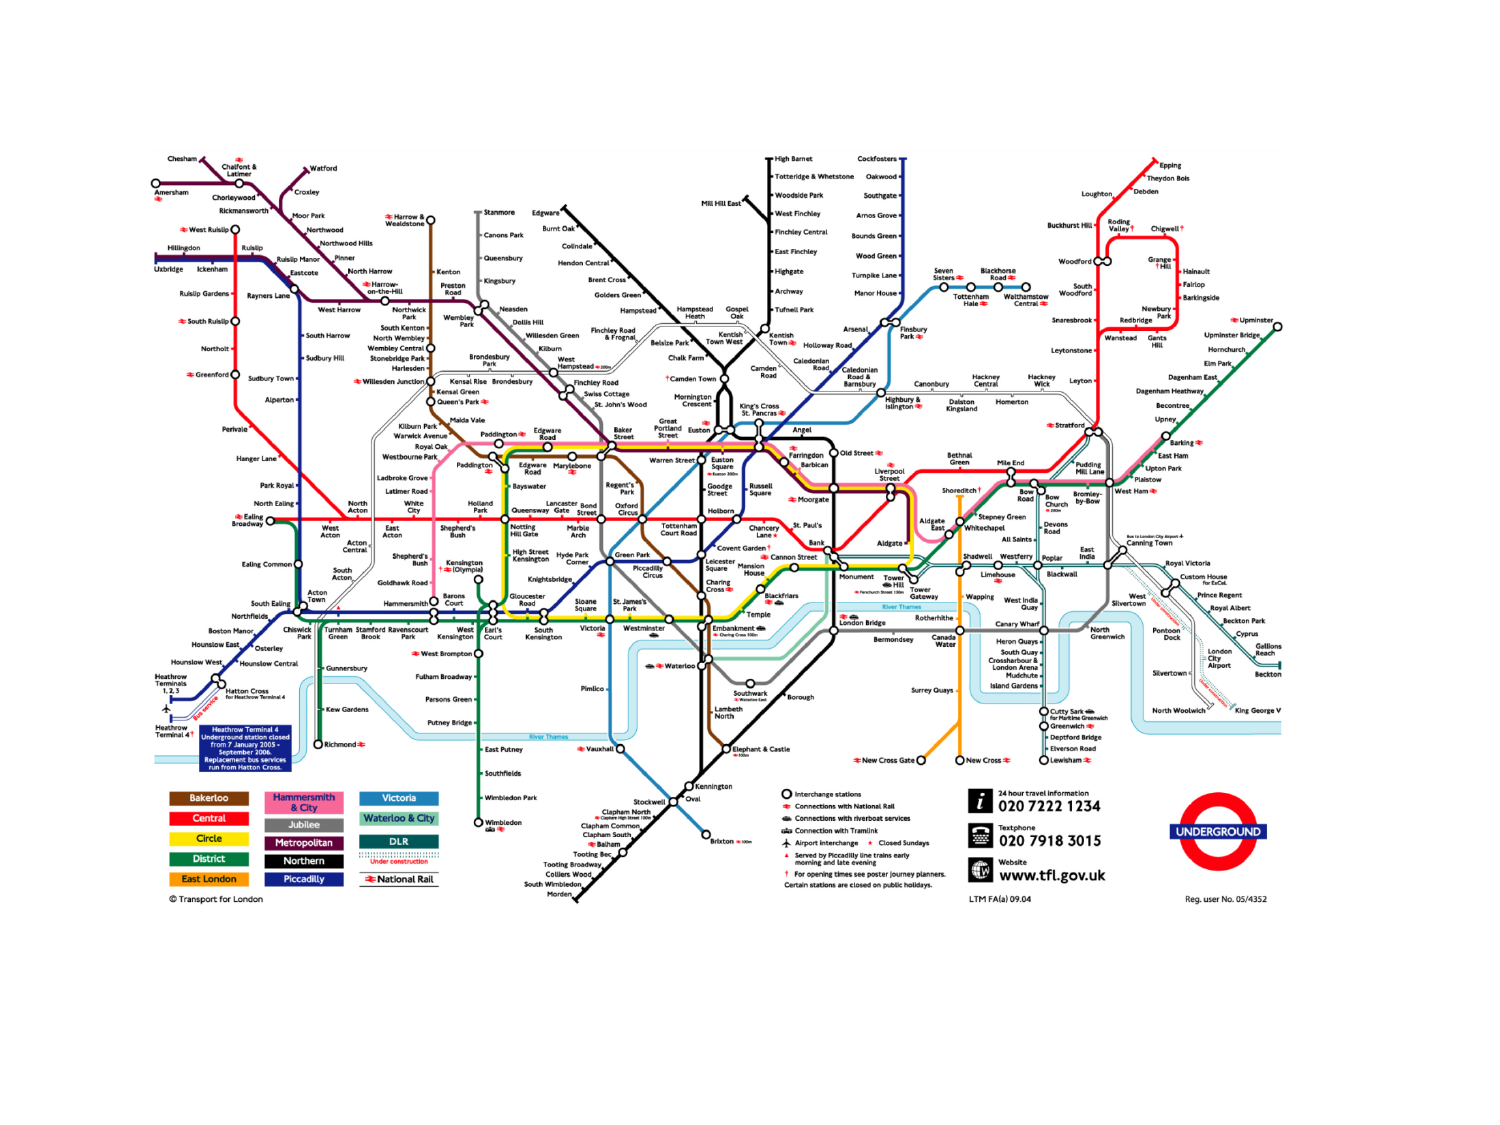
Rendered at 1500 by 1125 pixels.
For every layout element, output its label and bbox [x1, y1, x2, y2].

picture [141, 139, 1294, 918]
